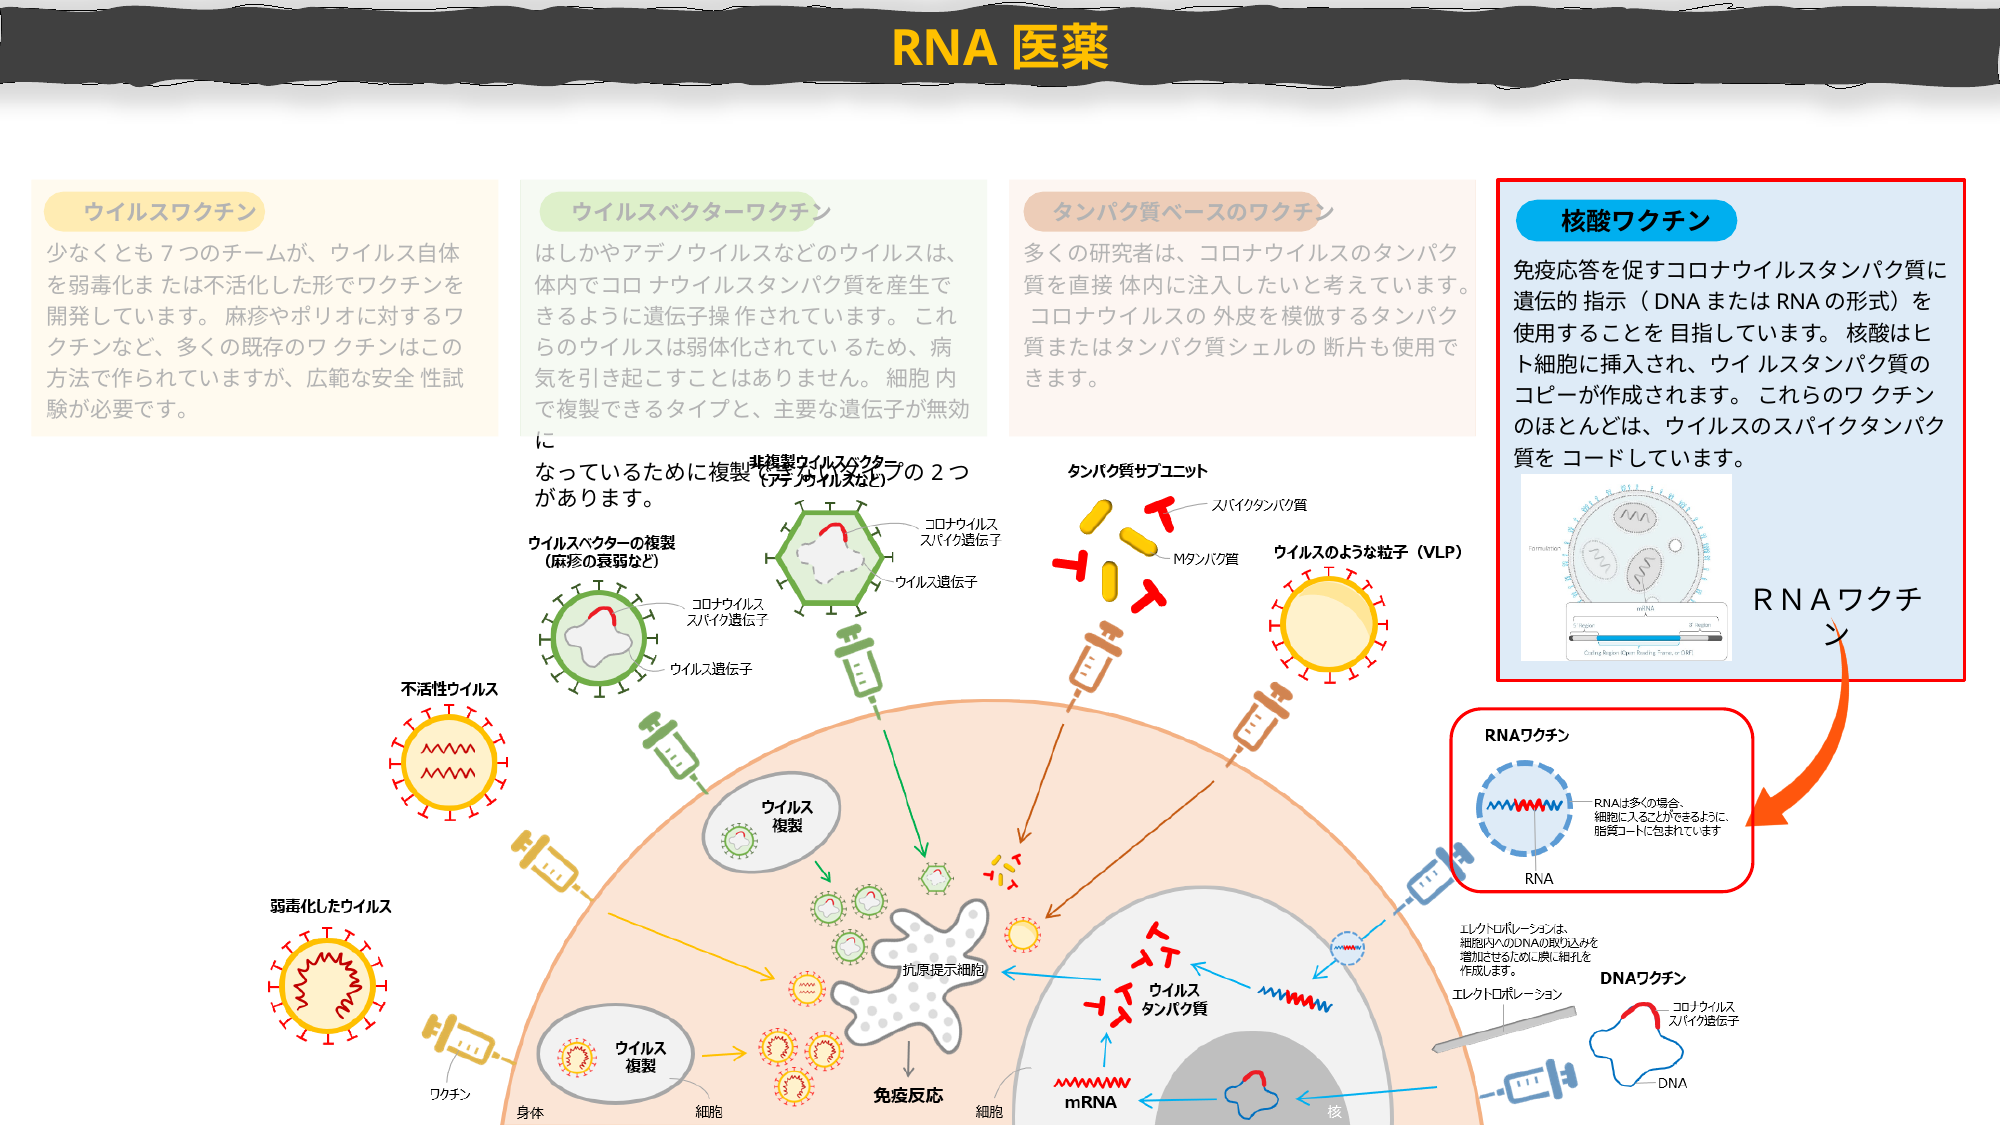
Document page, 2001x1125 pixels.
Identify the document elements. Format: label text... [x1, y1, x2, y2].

text_box RNA医薬 [0, 2, 2000, 90]
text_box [31, 178, 1967, 1125]
picture [1521, 474, 1732, 661]
